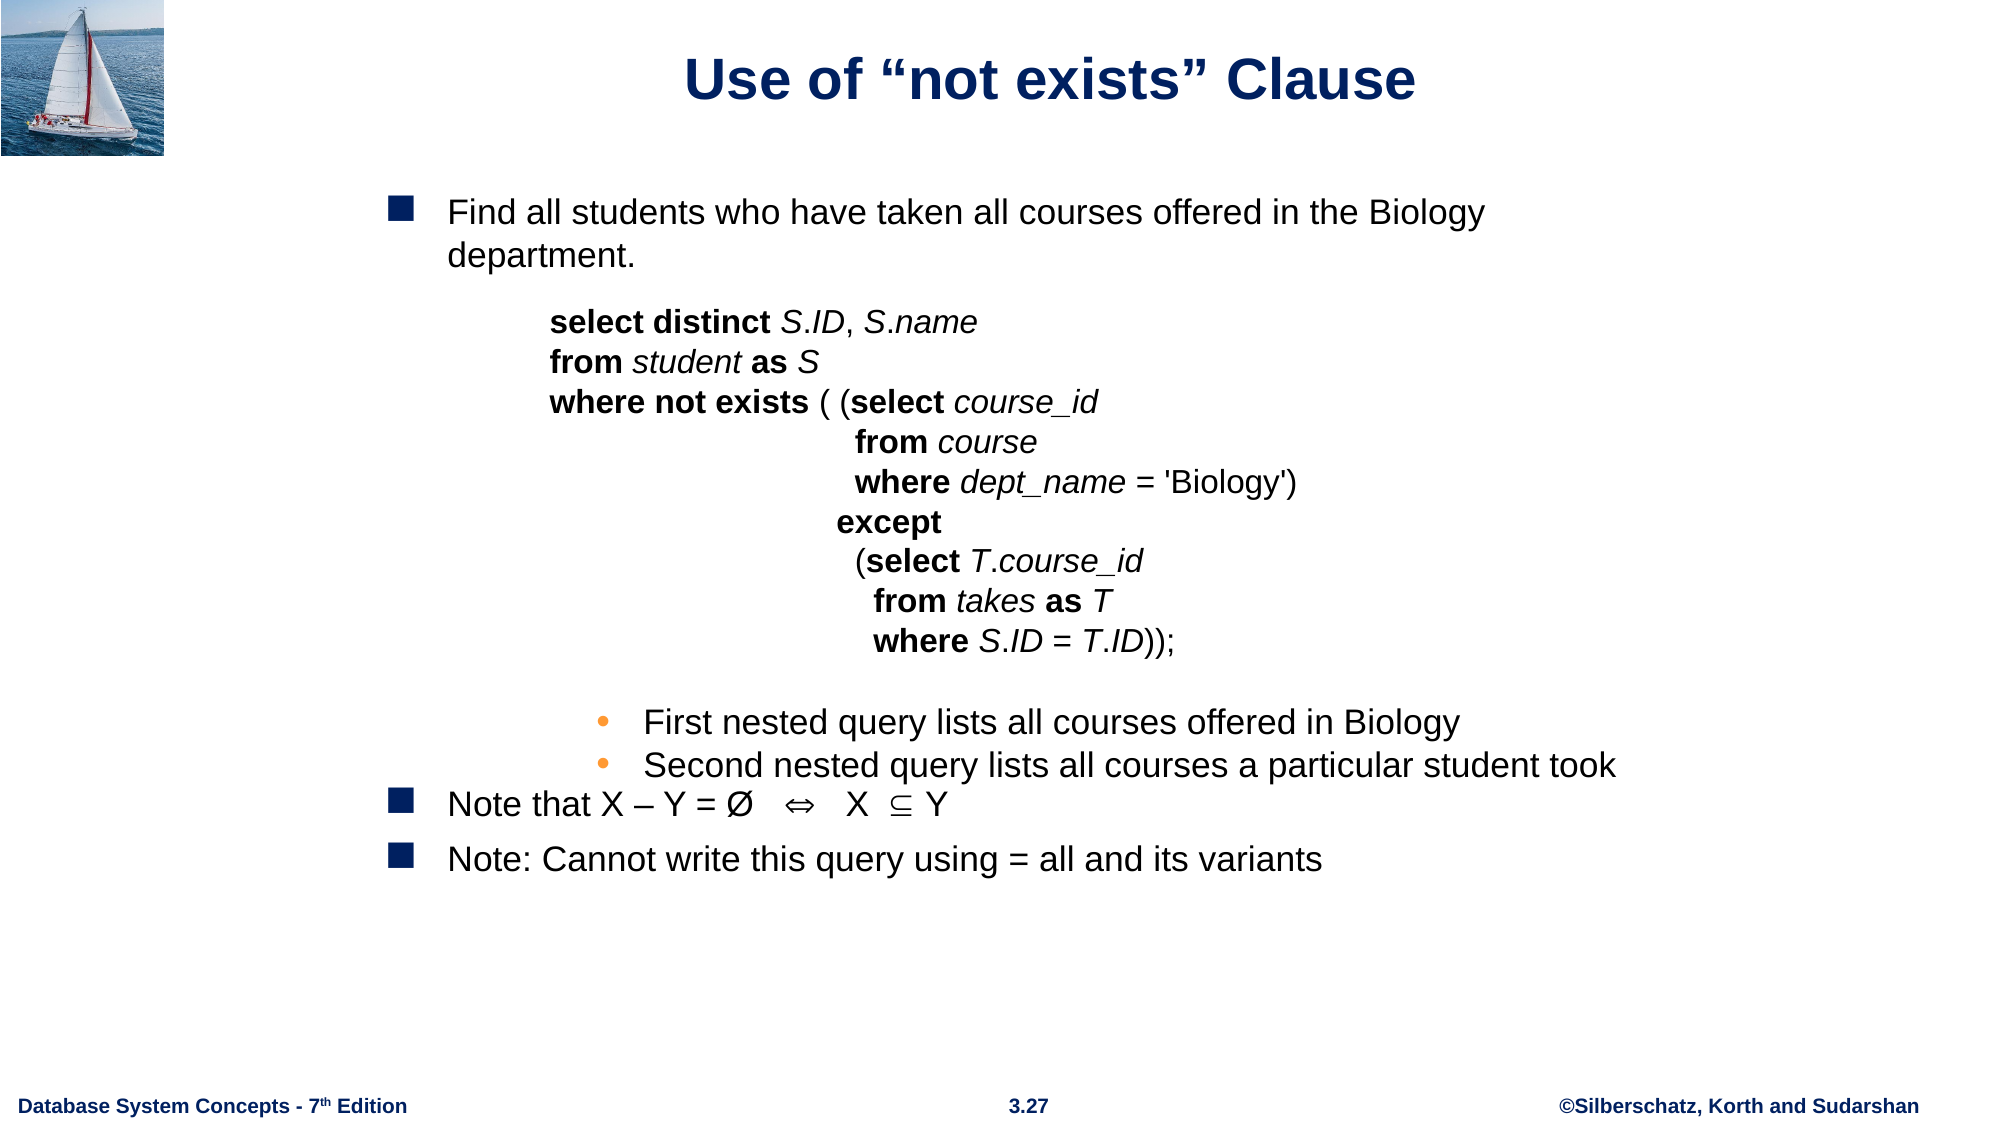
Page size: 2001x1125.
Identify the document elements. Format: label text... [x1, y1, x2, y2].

text_box select distinct S.ID, S.name from student as S where not exists ( (select course_id from course where dept_name = 'Biology') except (select T.course_id from takes as T where S.ID = T.ID)); First nested query lists all courses offered in Biology Second nested query lists all courses a particular student took [534, 292, 1656, 875]
list Find all students who have taken all courses offered in the Biology department. Note that X – Y = Ø  X Y Note: Cannot write this query using = all and its variants [376, 181, 1618, 939]
title Use of “not exists” Clause [167, 18, 1935, 120]
picture [1, 0, 164, 156]
